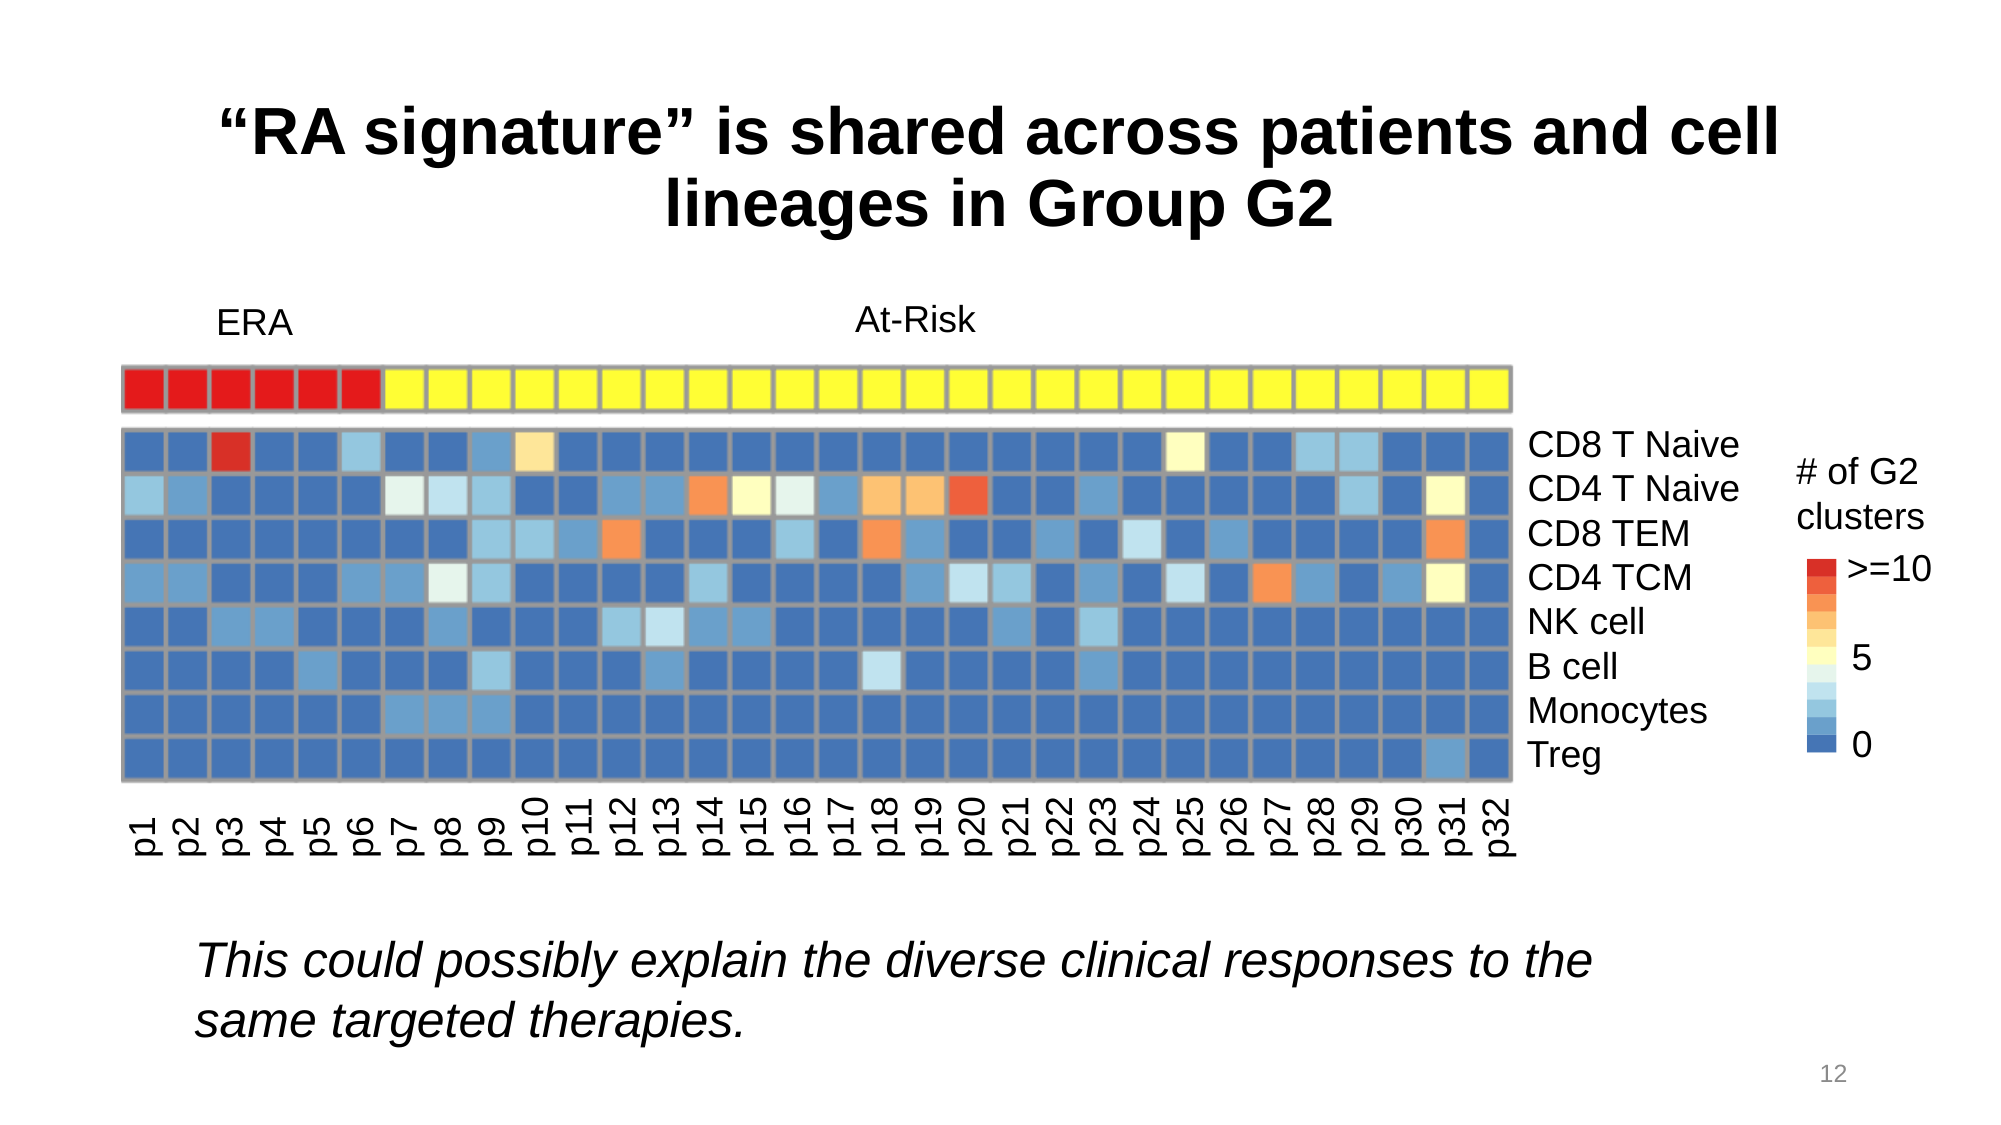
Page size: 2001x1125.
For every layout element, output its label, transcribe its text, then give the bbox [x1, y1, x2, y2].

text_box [110, 780, 1525, 875]
slide_number 12 [1412, 1042, 1863, 1103]
picture [120, 352, 1515, 787]
text_box This could possibly explain the diverse clinical responses to the same targeted therapies. [179, 920, 1725, 1055]
title “RA signature” is shared across patients and cell lineages in Group G2 [137, 59, 1863, 278]
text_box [1515, 412, 1757, 784]
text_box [1781, 439, 1980, 773]
text_box ERA [200, 289, 377, 350]
text_box At-Risk [840, 287, 1066, 348]
